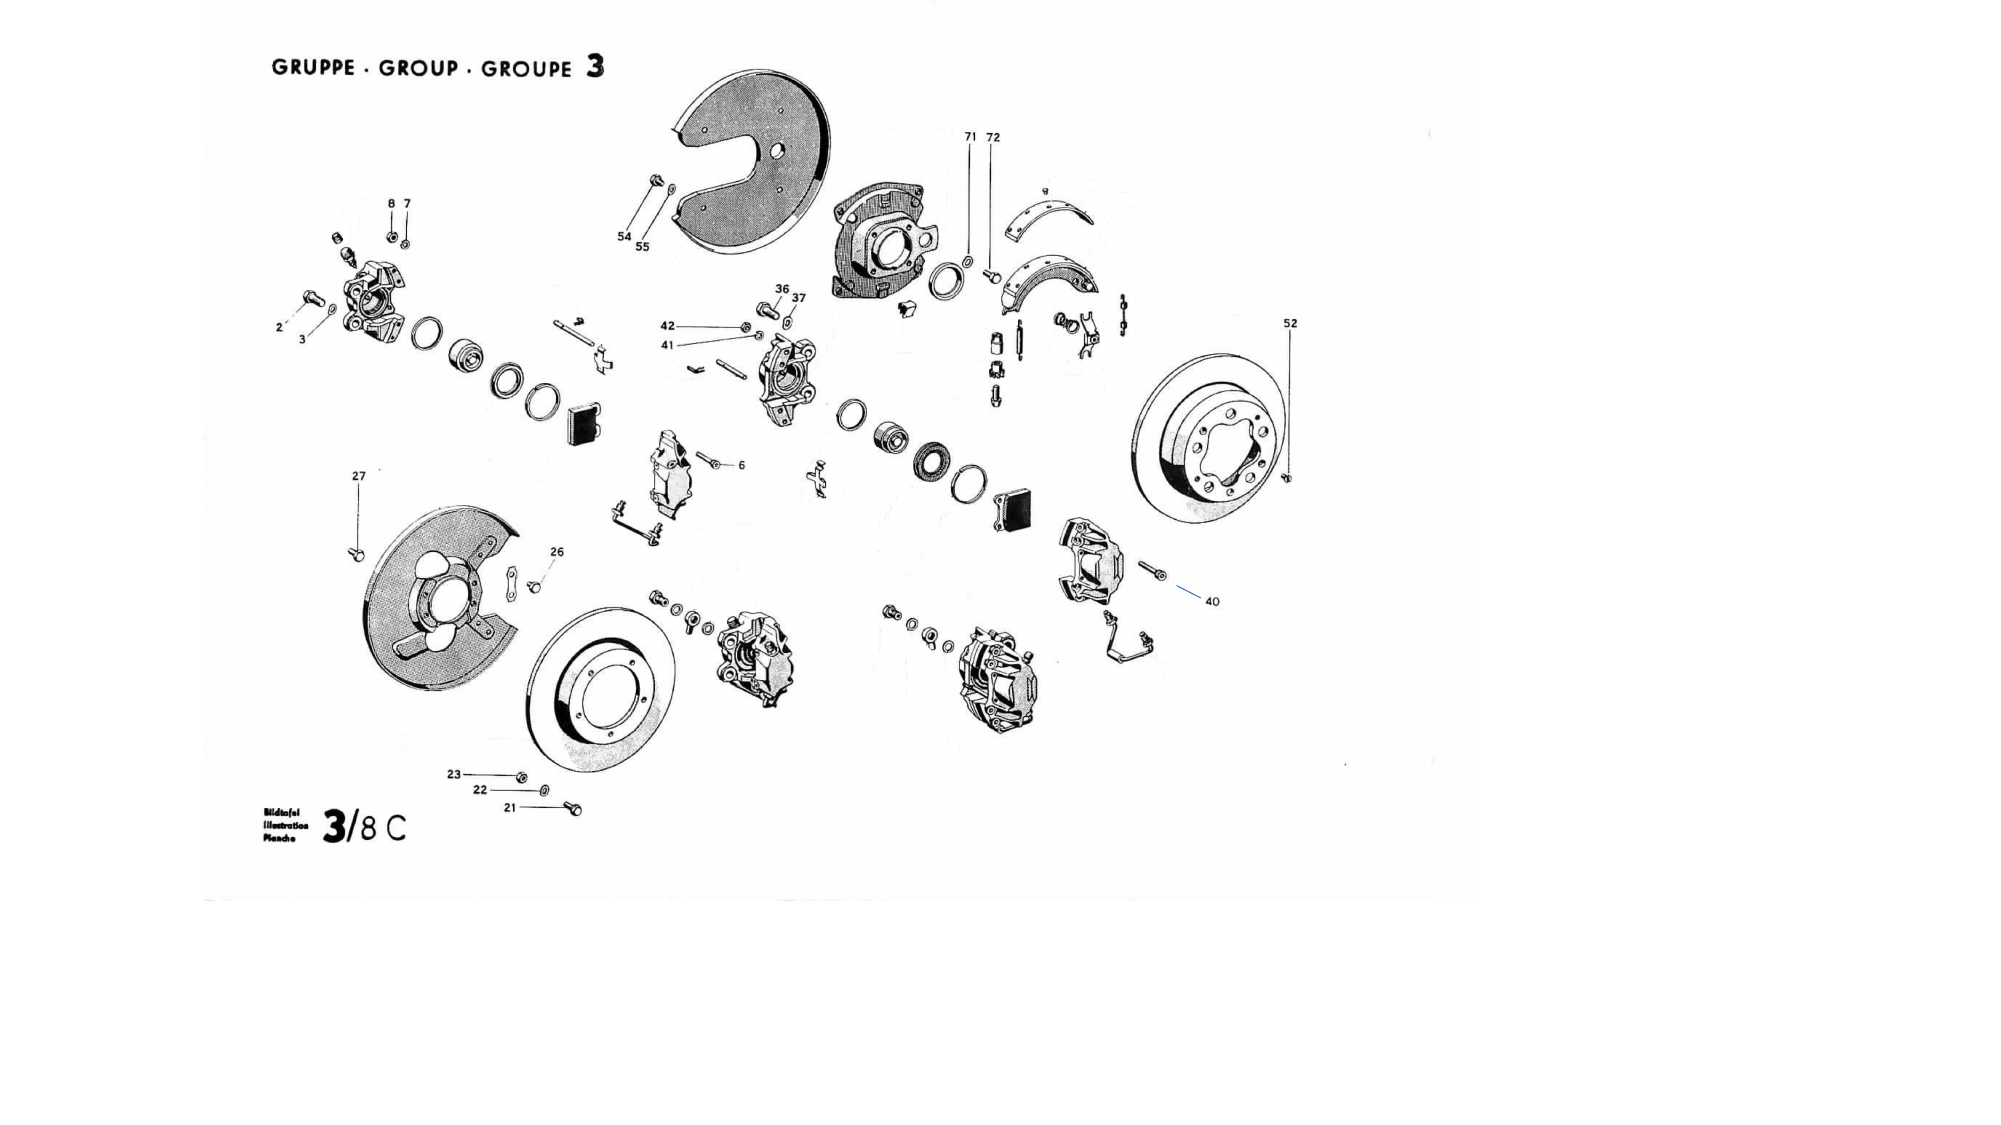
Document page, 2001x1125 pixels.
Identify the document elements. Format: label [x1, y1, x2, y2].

text_box [1176, 585, 1201, 598]
picture [203, 0, 1479, 901]
